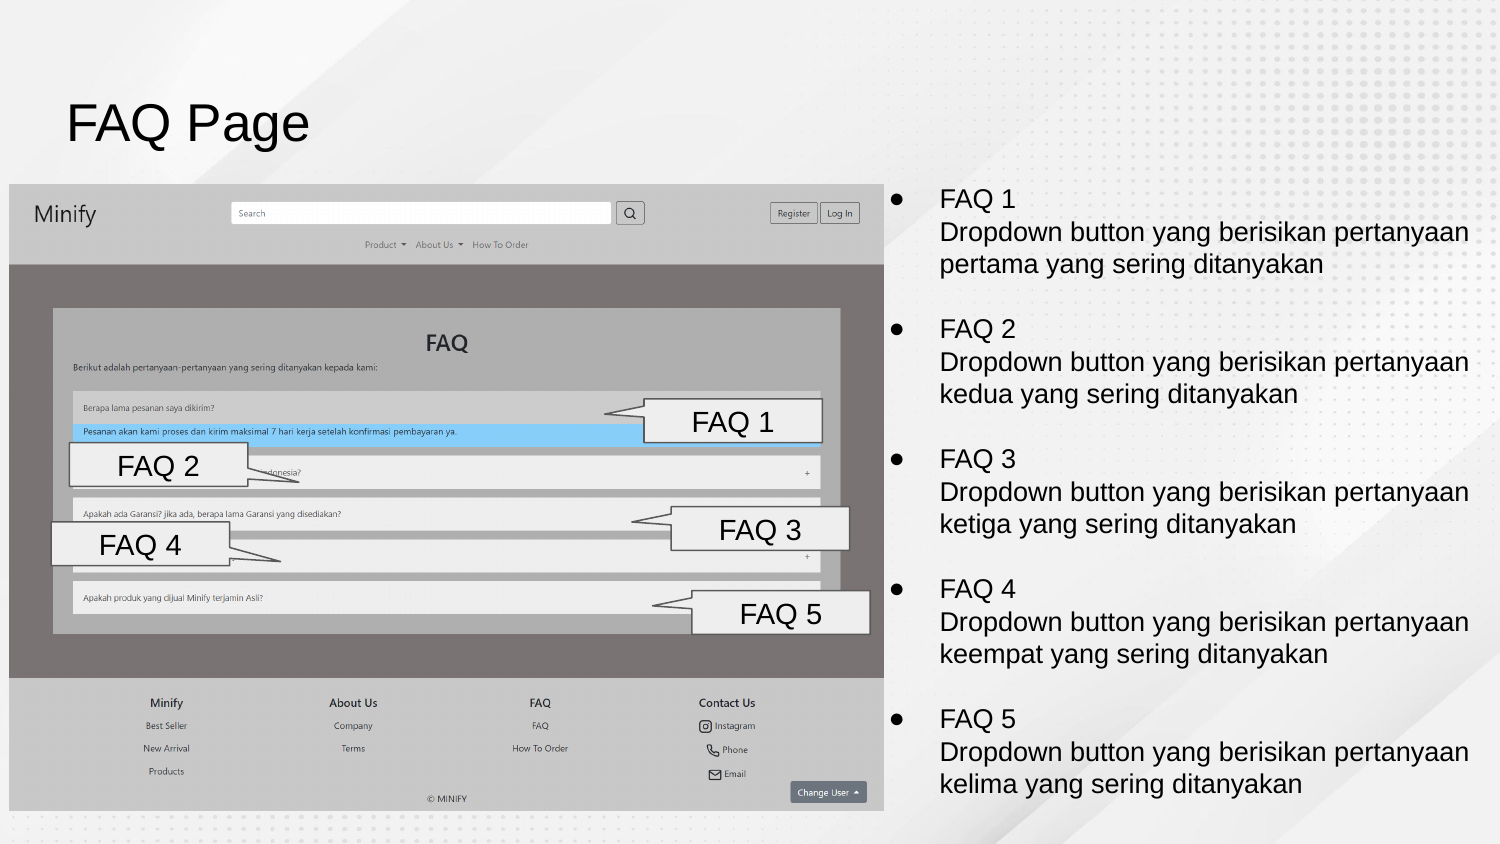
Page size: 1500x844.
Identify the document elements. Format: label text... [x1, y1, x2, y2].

title FAQ Page [51, 72, 1449, 167]
text_box FAQ 1 Dropdown button yang berisikan pertanyaan pertama yang sering ditanyakan FAQ 2 Dropdown button yang berisikan pertanyaan kedua yang sering ditanyakan FAQ 3 Dropdown button yang berisikan pertanyaan ketiga yang sering ditanyakan FAQ 4 Dropdown button yang berisikan pertanyaan keempat yang sering ditanyakan FAQ 5 Dropdown button yang berisikan pertanyaan kelima yang sering ditanyakan [849, 166, 1493, 814]
picture [0, 0, 1500, 844]
